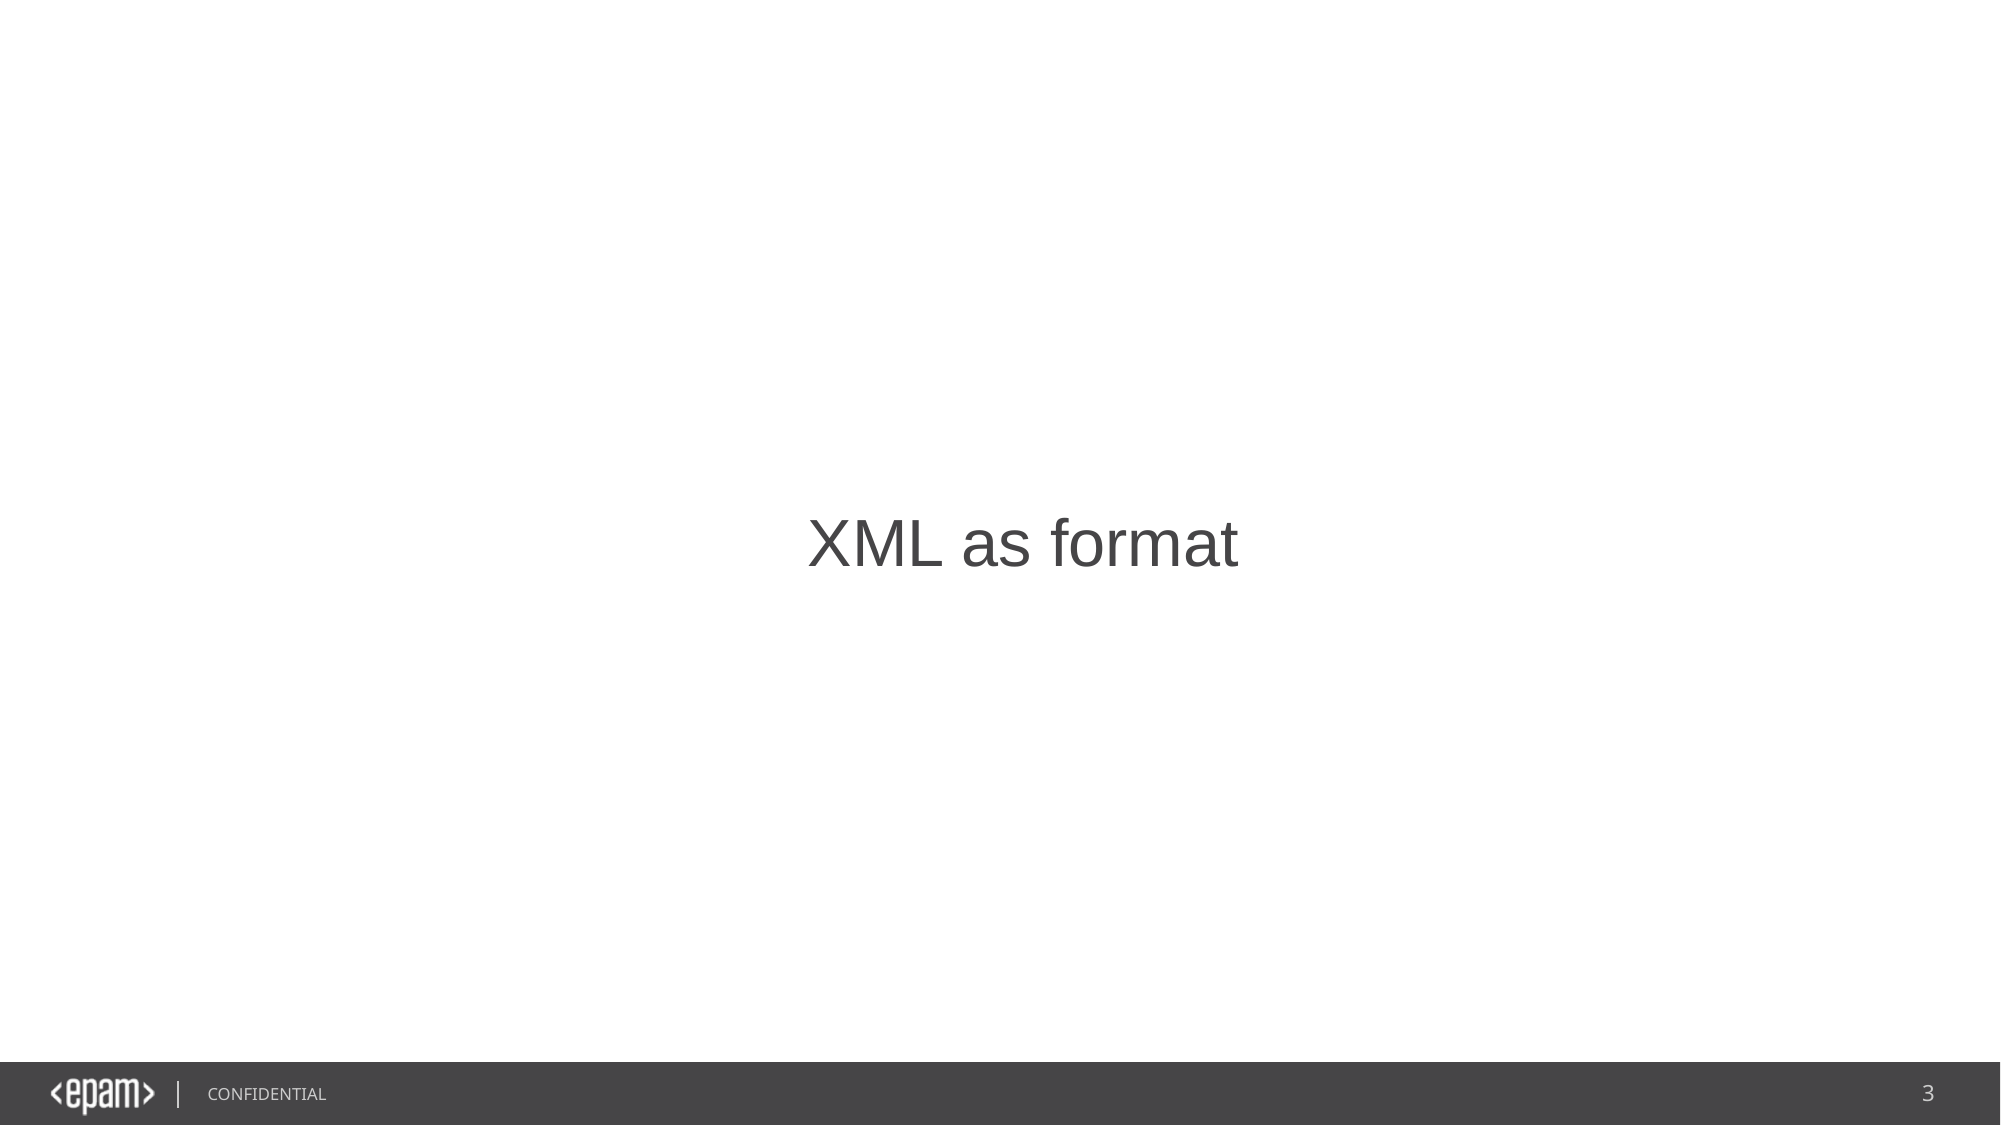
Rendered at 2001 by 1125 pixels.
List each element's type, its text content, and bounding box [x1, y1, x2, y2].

picture [50, 1078, 155, 1116]
list XML as format [0, 462, 2000, 616]
